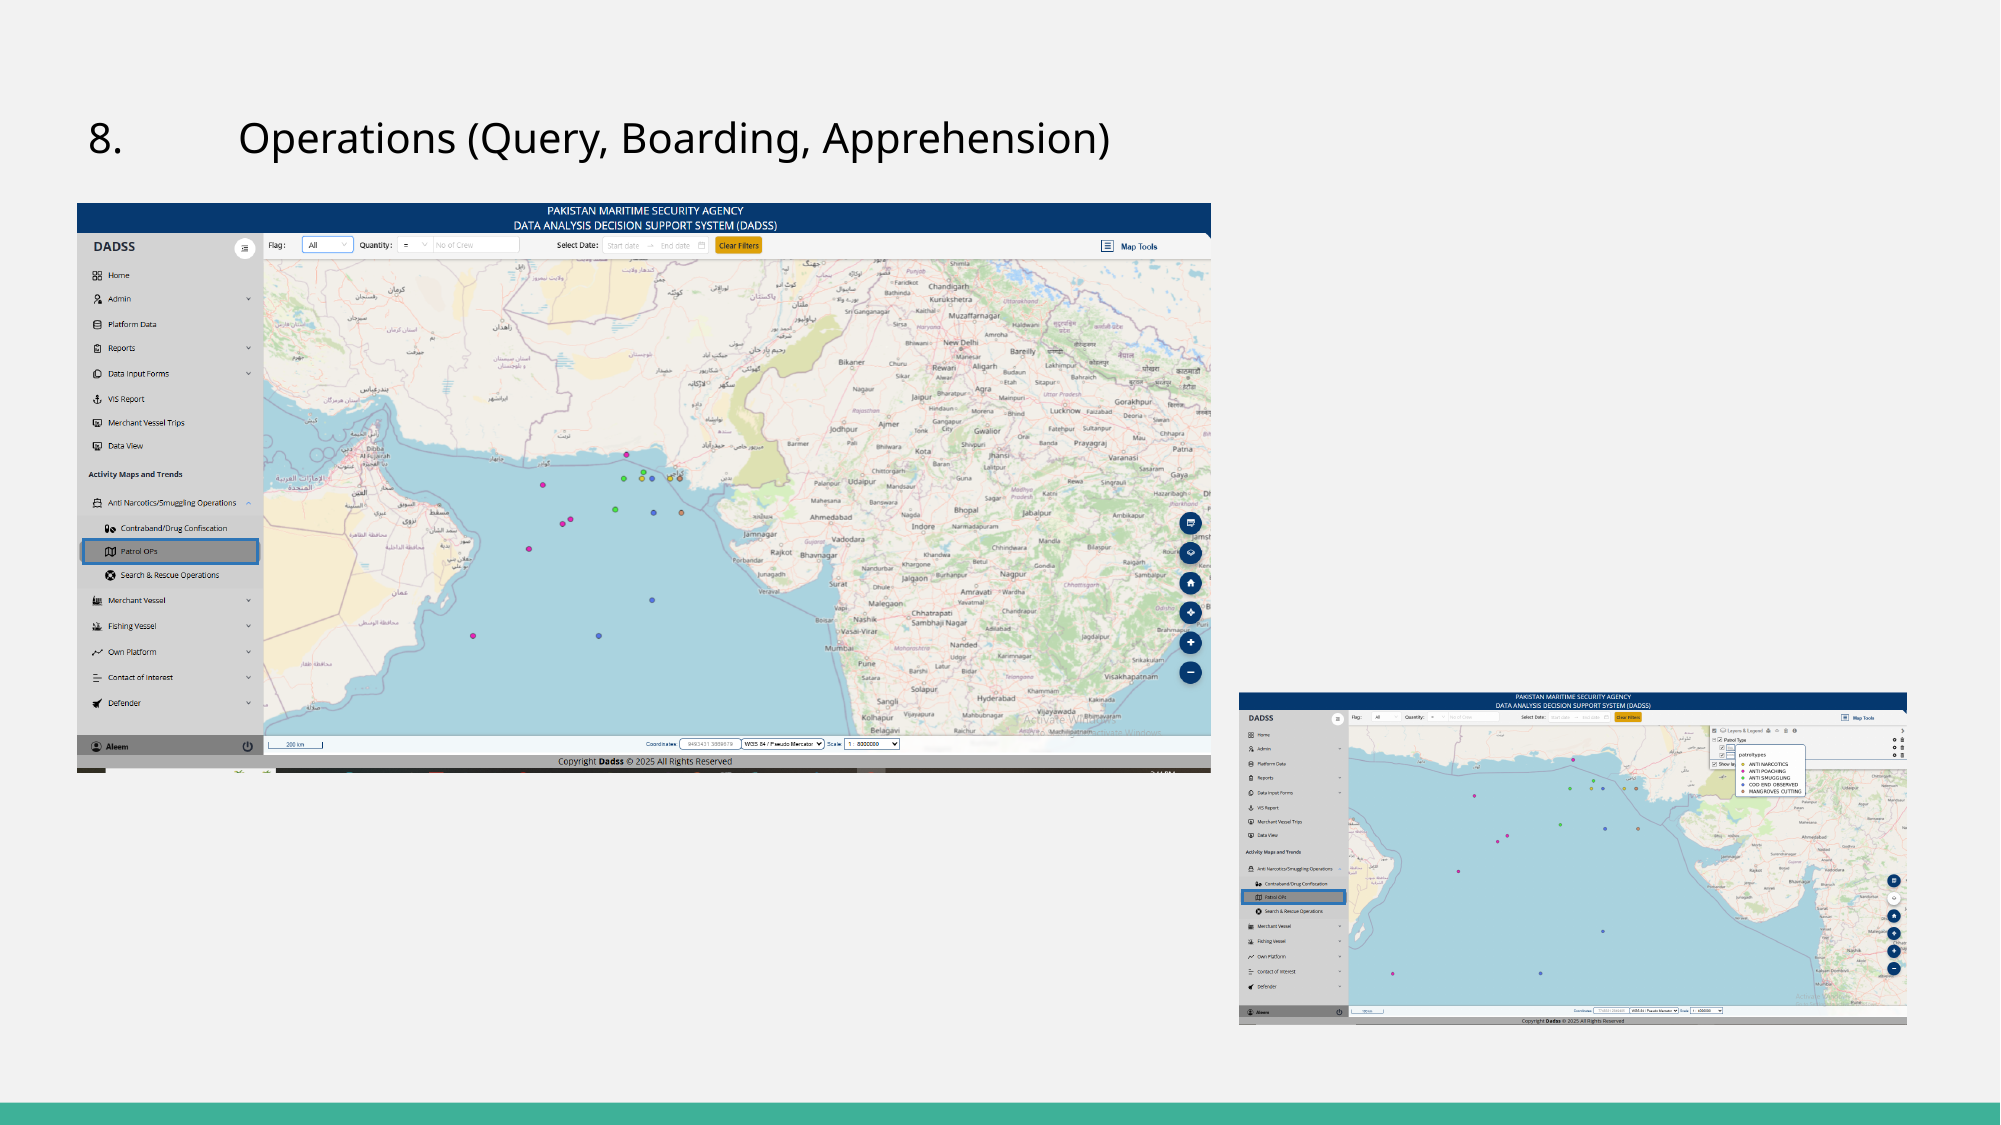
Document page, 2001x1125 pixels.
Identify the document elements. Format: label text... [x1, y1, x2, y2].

picture [1239, 692, 1907, 1025]
text_box [0, 1102, 2000, 1125]
picture [77, 203, 1211, 773]
title 8. Operations (Query, Boarding, Apprehension) [68, 97, 1932, 223]
